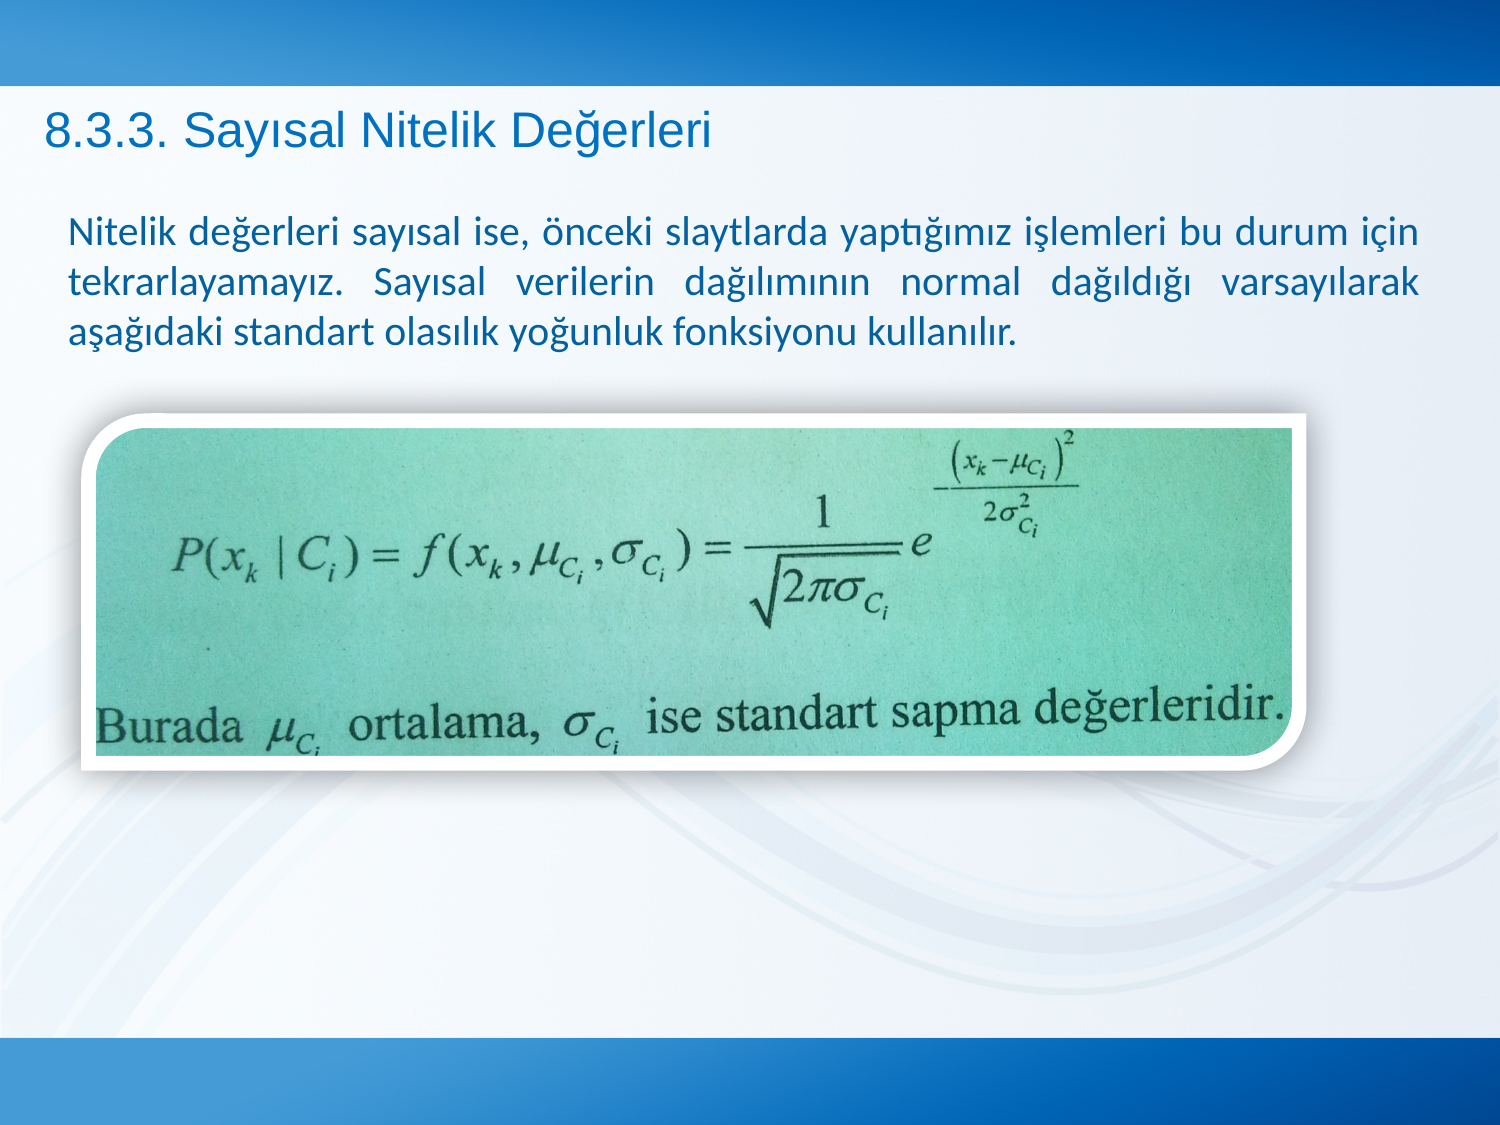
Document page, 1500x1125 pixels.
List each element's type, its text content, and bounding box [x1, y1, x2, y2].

picture [0, 0, 1500, 1125]
text_box 8.3.3. Sayısal Nitelik Değerleri [29, 90, 1436, 165]
text_box Nitelik değerleri sayısal ise, önceki slaytlarda yaptığımız işlemleri bu durum için tekrarlayamayız. Sayısal verilerin dağılımının normal dağıldığı varsayılarak aşağıdaki standart olasılık yoğunluk fonksiyonu kullanılır. [53, 196, 1436, 408]
